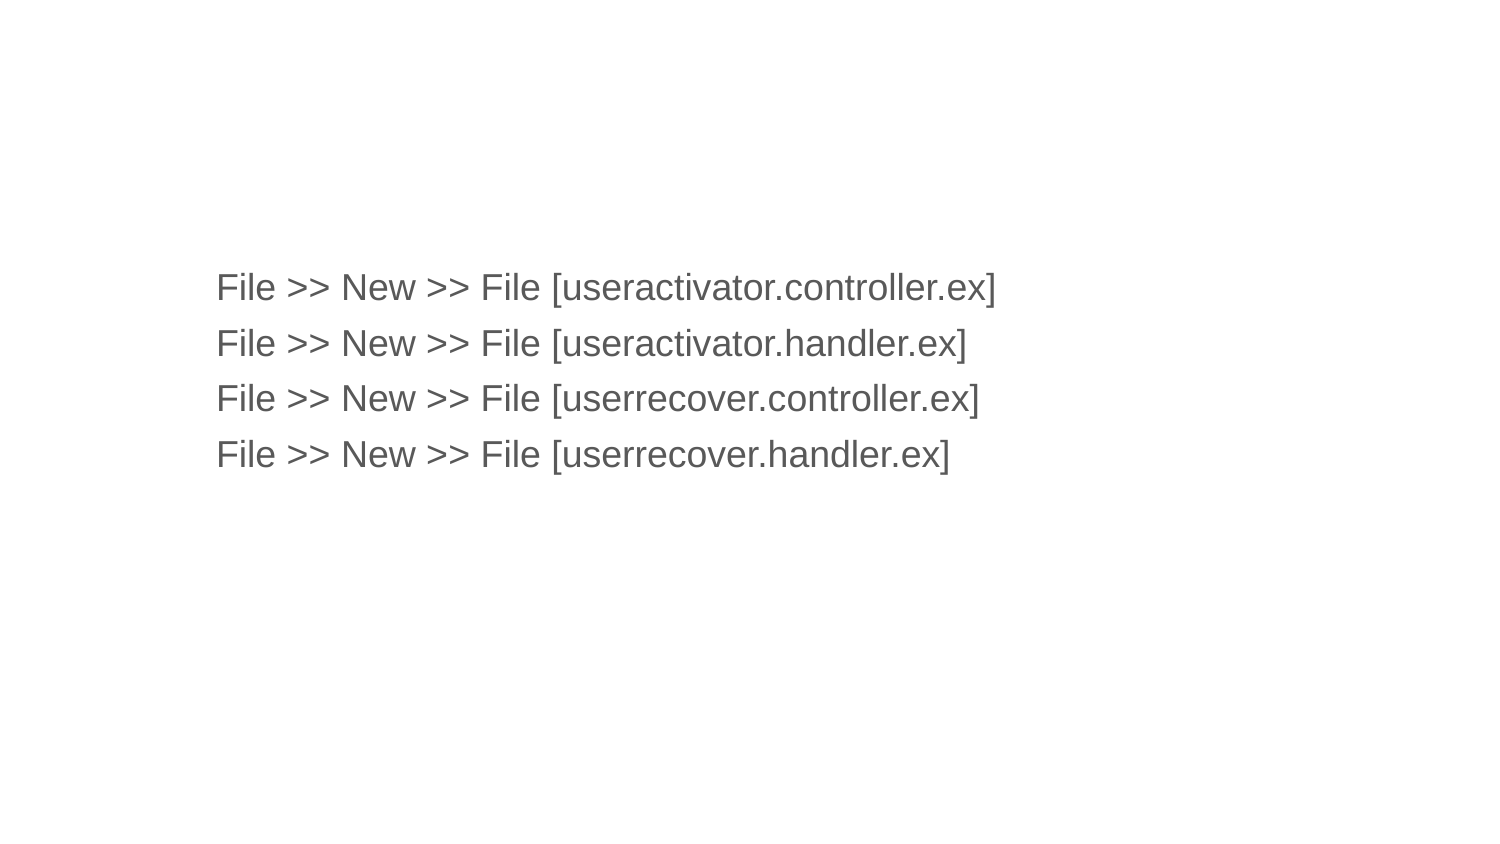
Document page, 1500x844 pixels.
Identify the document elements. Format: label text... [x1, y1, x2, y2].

list File >> New >> File [useractivator.controller.ex] File >> New >> File [useractivator.handler.ex] File >> New >> File [userrecover.controller.ex] File >> New >> File [userrecover.handler.ex] [51, 189, 1449, 750]
